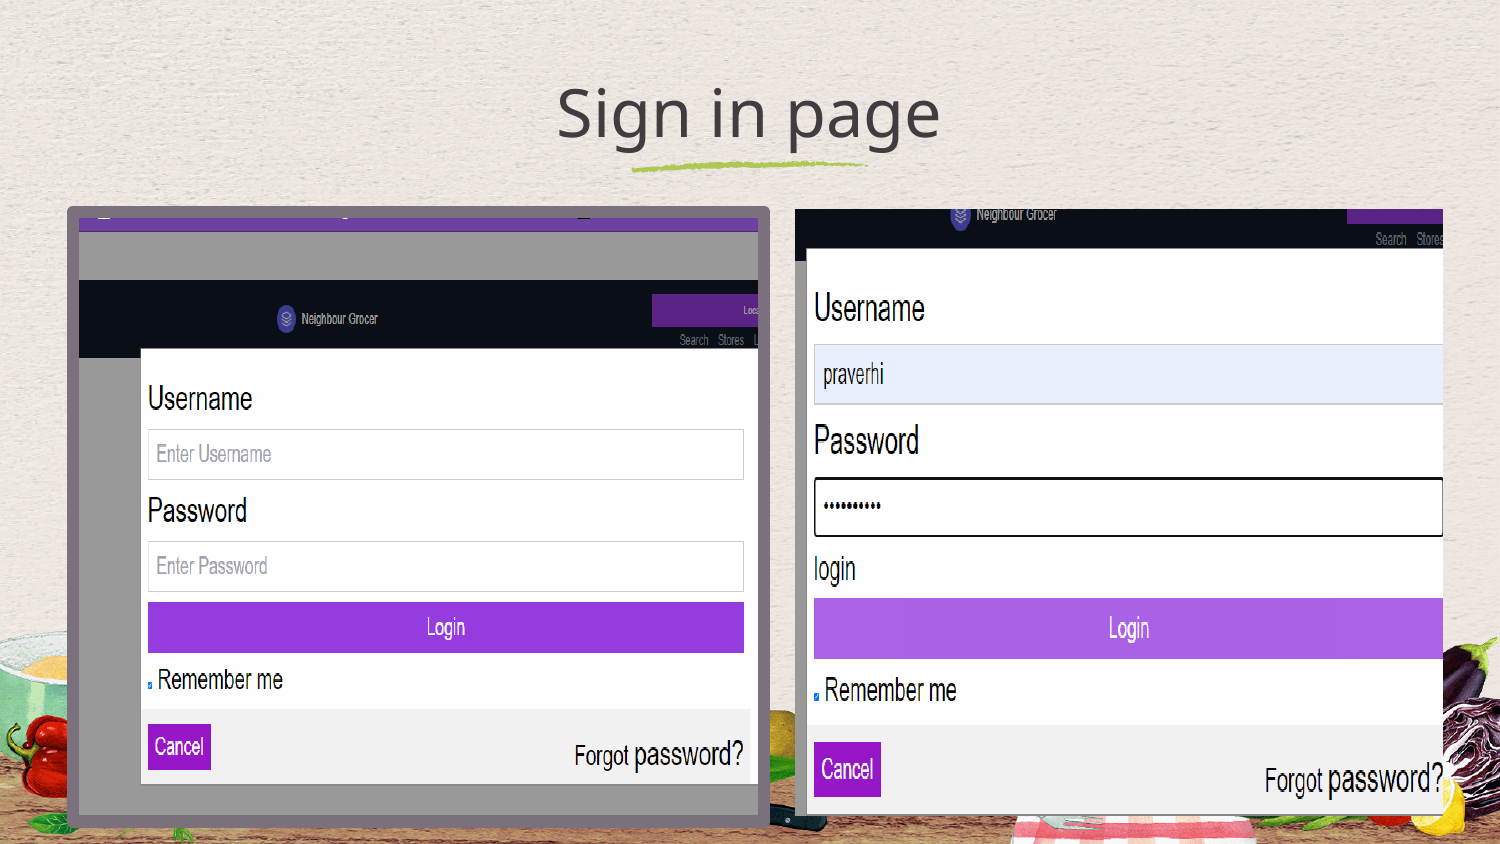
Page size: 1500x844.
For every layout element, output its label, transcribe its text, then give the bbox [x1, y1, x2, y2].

title Sign in page [177, 87, 1323, 153]
slide_number ‹#› [705, 732, 795, 844]
picture [78, 217, 759, 816]
picture [0, 0, 1500, 844]
